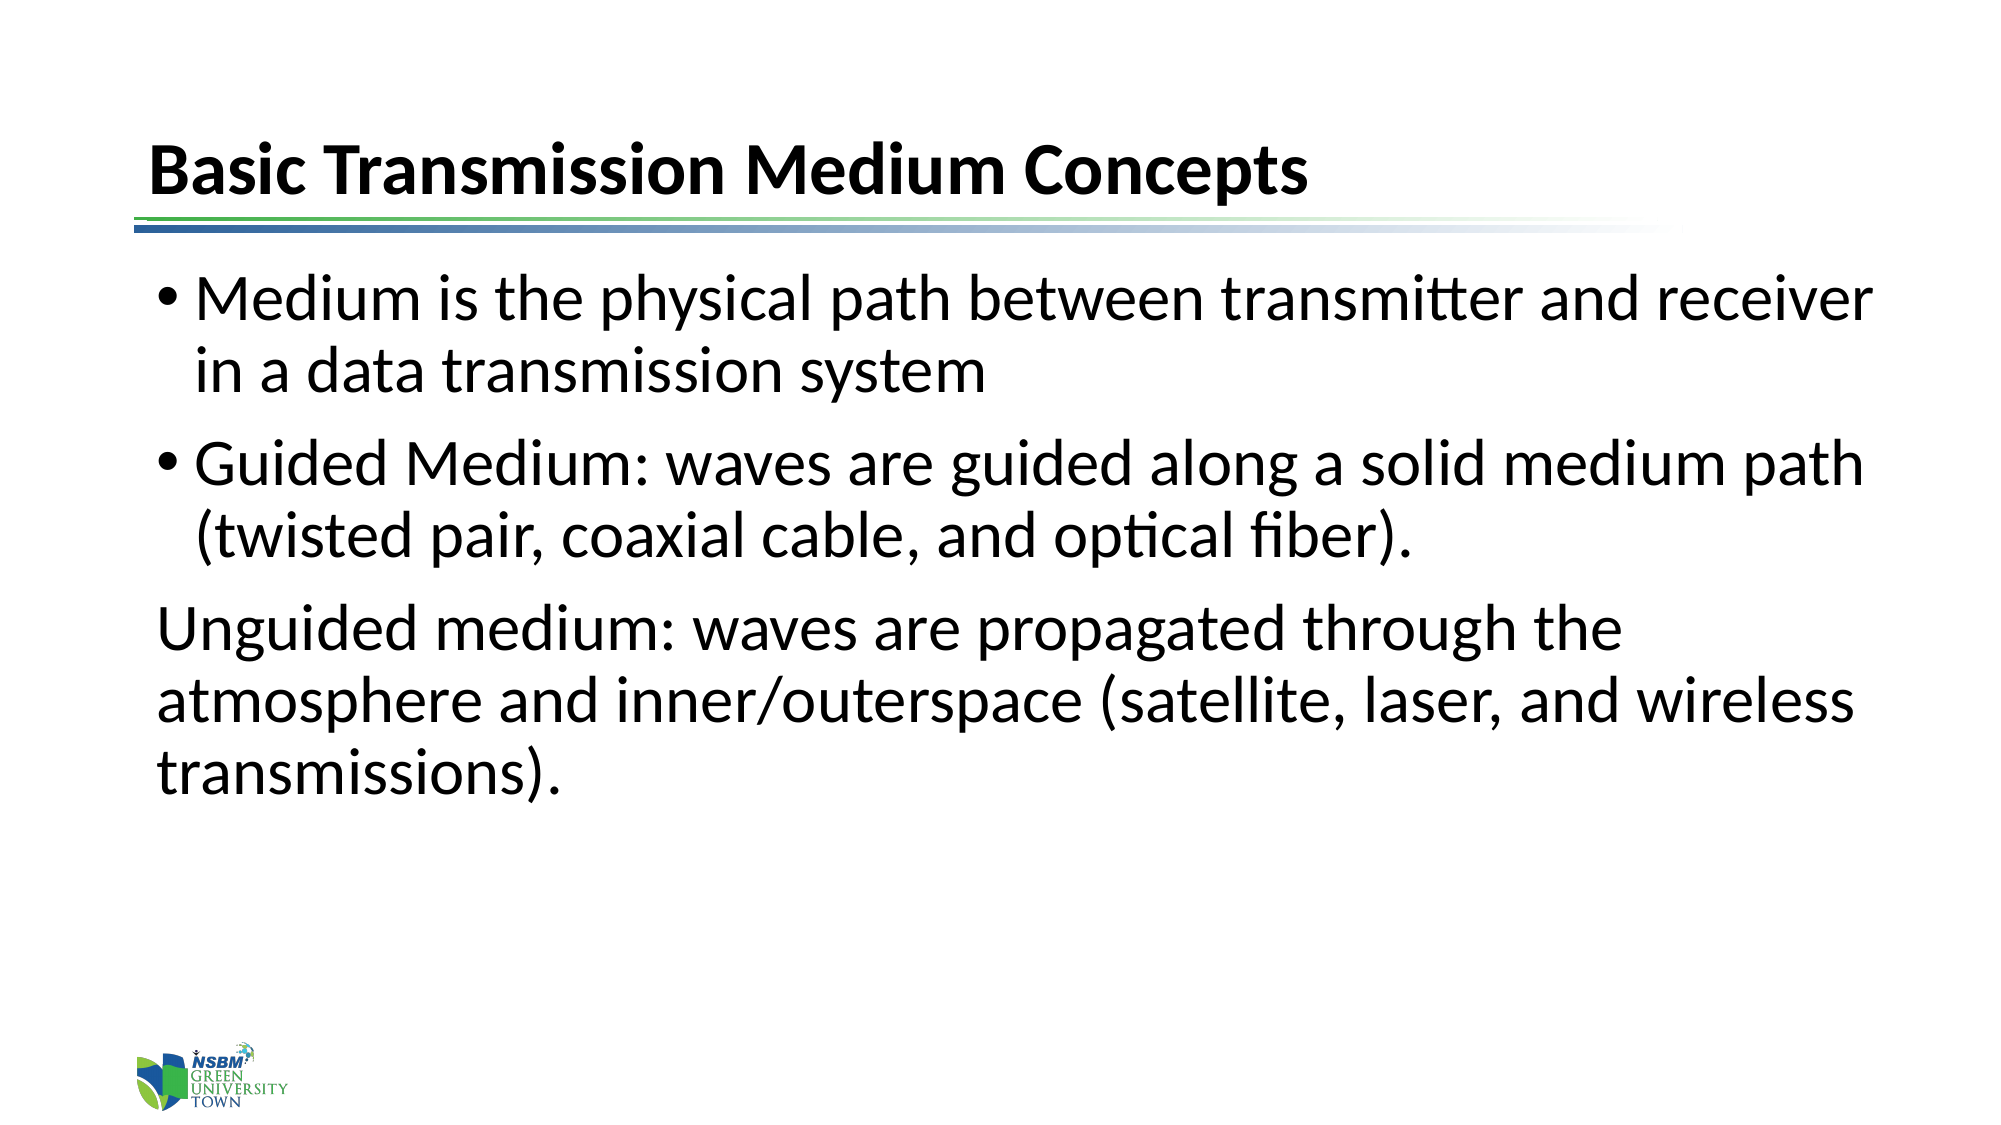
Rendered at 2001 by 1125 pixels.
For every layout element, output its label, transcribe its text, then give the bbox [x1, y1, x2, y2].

picture [137, 1042, 288, 1111]
title Basic Transmission Medium Concepts [133, 85, 1859, 256]
list Medium is the physical path between transmitter and receiver in a data transmission system Guided Medium: waves are guided along a solid medium path (twisted pair, coaxial cable, and optical fiber). Unguided medium: waves are propagated through the atmosphere and inner/outerspace (satellite, laser, and wireless transmissions). [141, 255, 1924, 1061]
